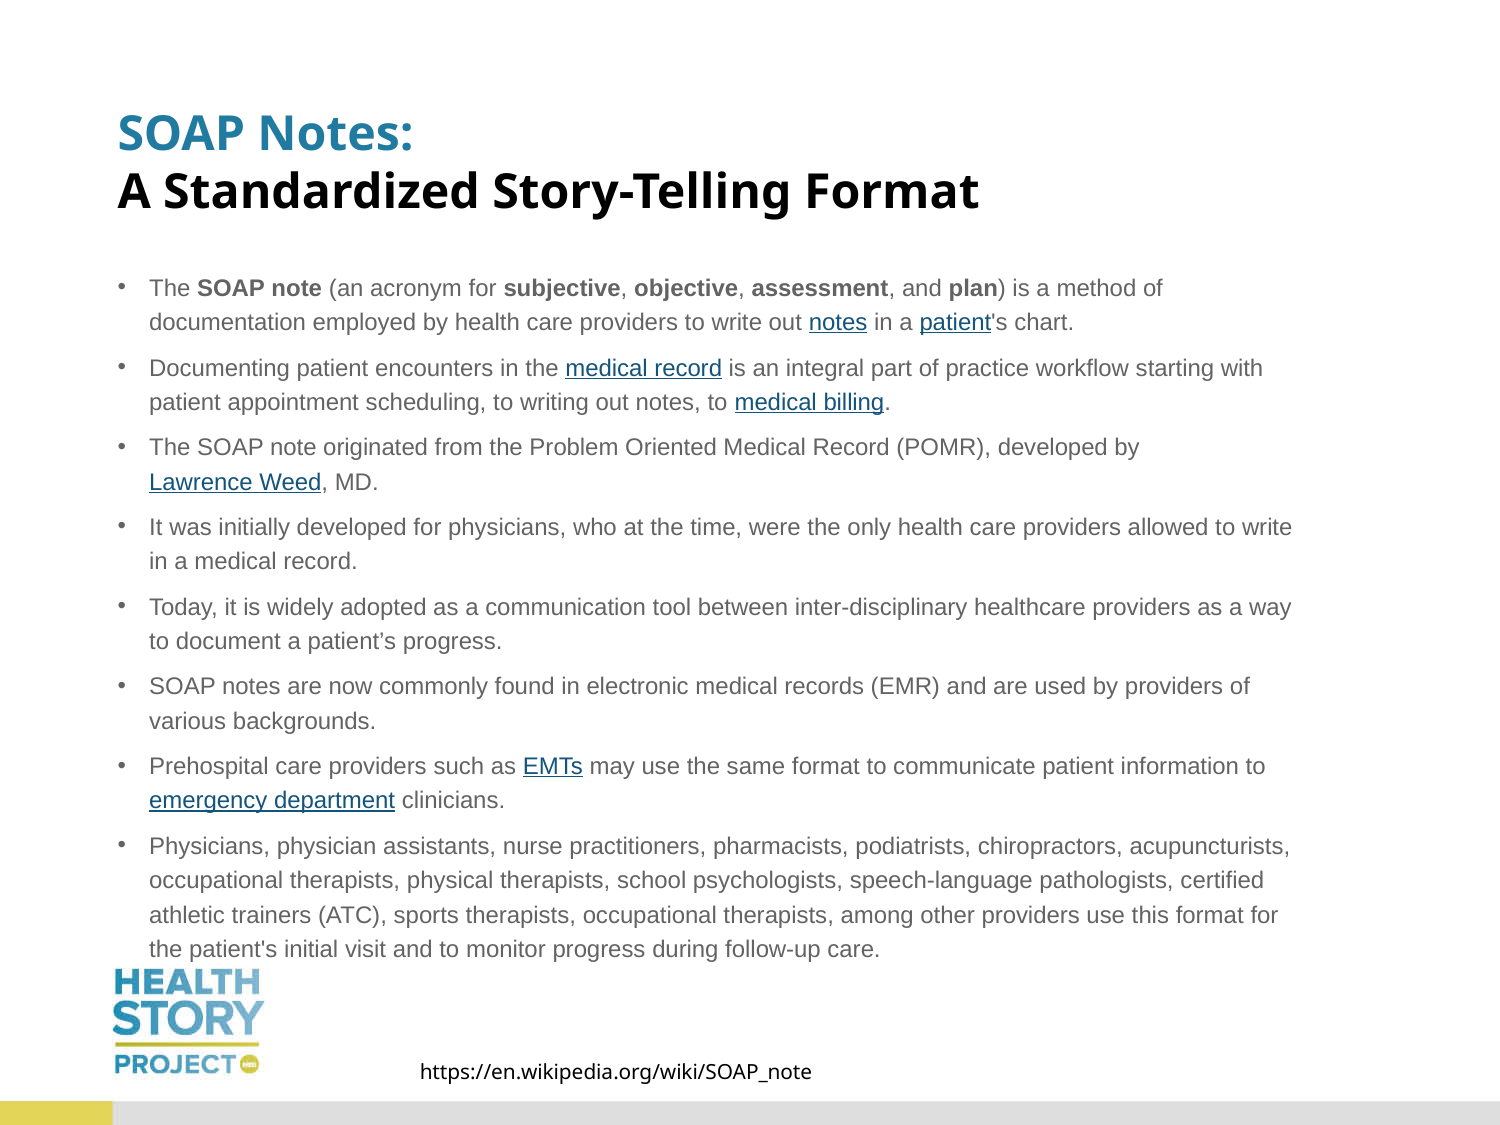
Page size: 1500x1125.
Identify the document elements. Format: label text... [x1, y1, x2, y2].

title SOAP Notes: A Standardized Story-Telling Format [117, 93, 1314, 226]
picture [0, 0, 1500, 1125]
text_box https://en.wikipedia.org/wiki/SOAP_note [405, 1051, 827, 1092]
list The SOAP note (an acronym for subjective, objective, assessment, and plan) is a method of documentation employed by health care providers to write out notes in a patient's chart. Documenting patient encounters in the medical record is an integral part of practice workflow starting with patient appointment scheduling, to writing out notes, to medical billing. The SOAP note originated from the Problem Oriented Medical Record (POMR), developed by Lawrence Weed, MD. It was initially developed for physicians, who at the time, were the only health care providers allowed to write in a medical record. Today, it is widely adopted as a communication tool between inter-disciplinary healthcare providers as a way to document a patient’s progress. SOAP notes are now commonly found in electronic medical records (EMR) and are used by providers of various backgrounds. Prehospital care providers such as EMTs may use the same format to communicate patient information to emergency department clinicians. Physicians, physician assistants, nurse practitioners, pharmacists, podiatrists, chiropractors, acupuncturists, occupational therapists, physical therapists, school psychologists, speech-language pathologists, certified athletic trainers (ATC), sports therapists, occupational therapists, among other providers use this format for the patient's initial visit and to monitor progress during follow-up care. [117, 259, 1314, 979]
